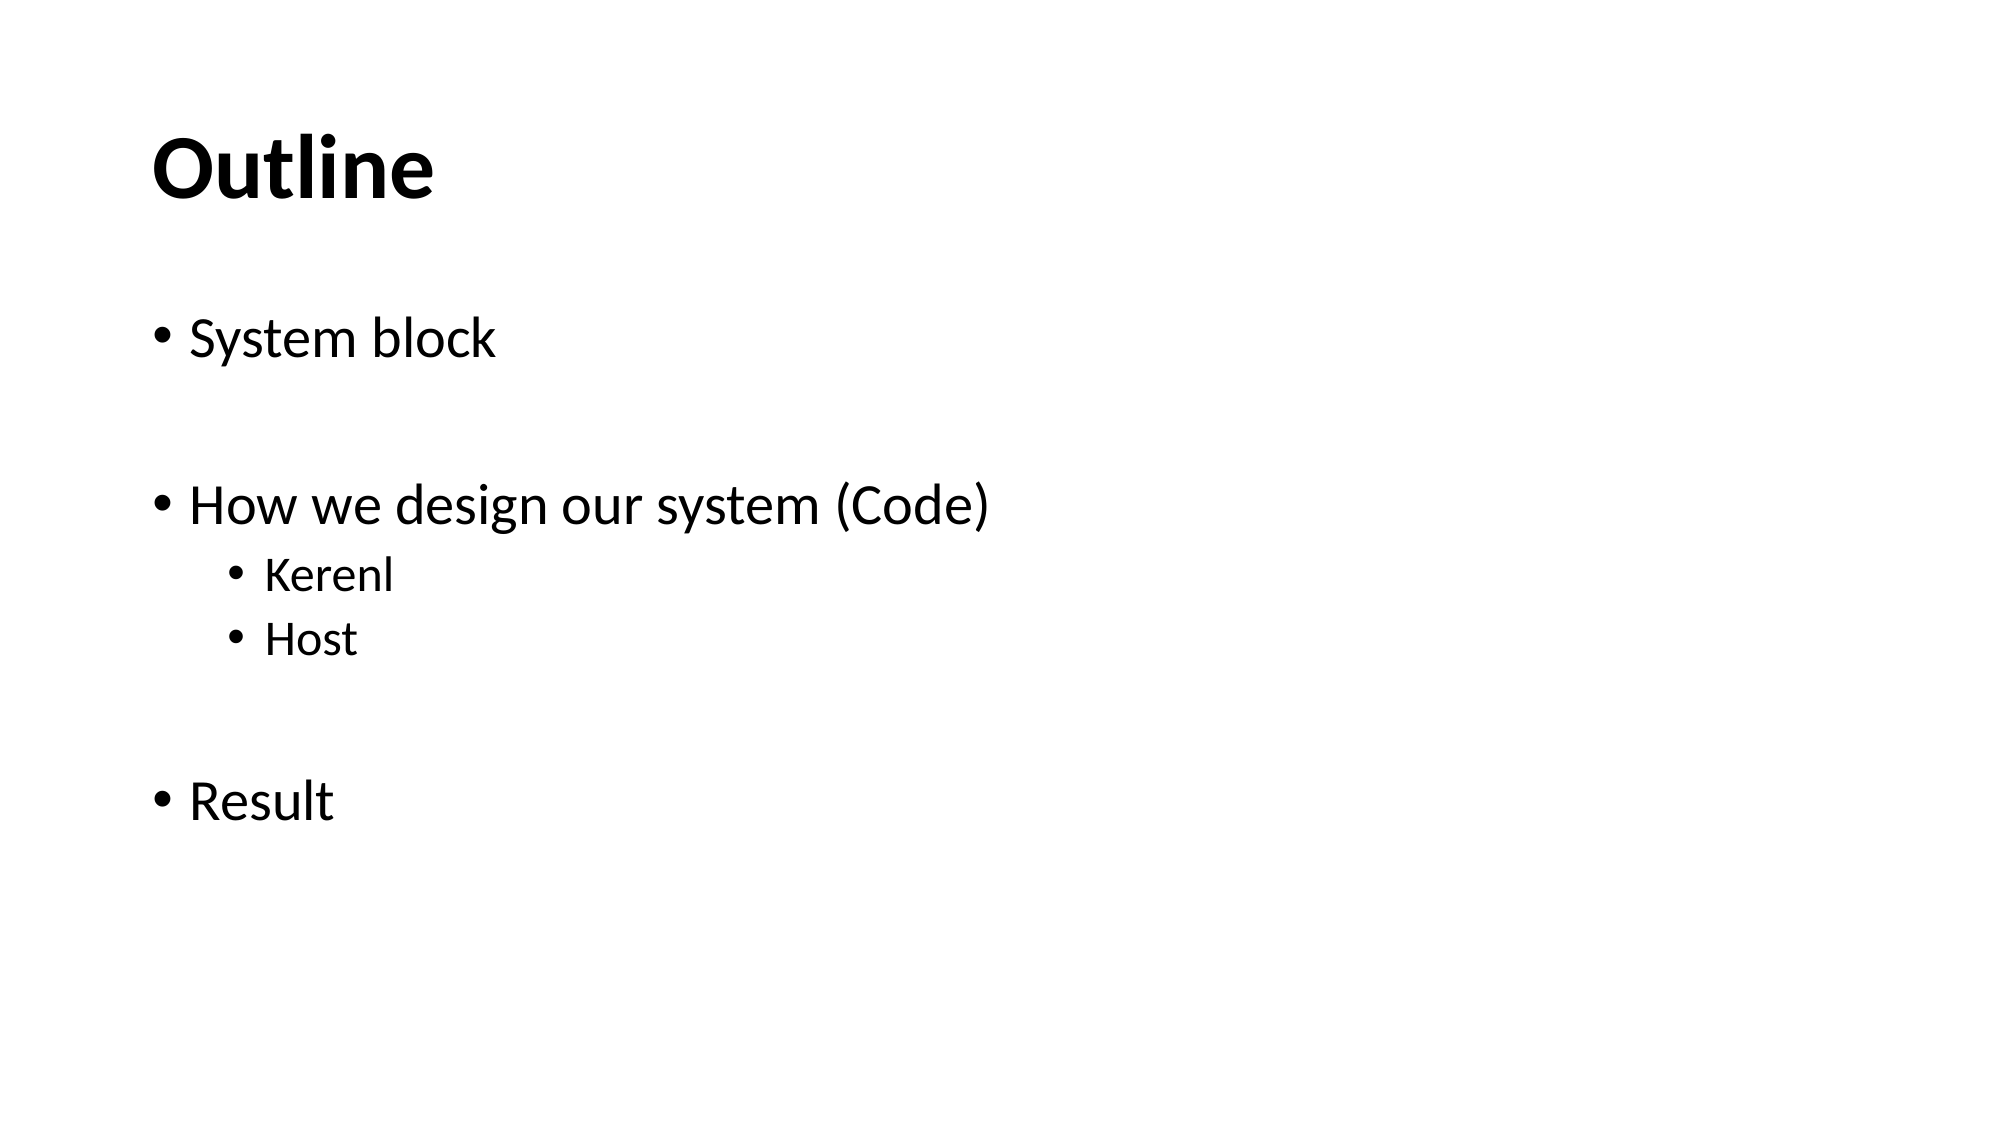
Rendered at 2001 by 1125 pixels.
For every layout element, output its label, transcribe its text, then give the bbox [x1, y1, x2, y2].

list System block How we design our system (Code) Kerenl Host Result [137, 299, 1863, 1014]
title Outline [137, 59, 1863, 278]
